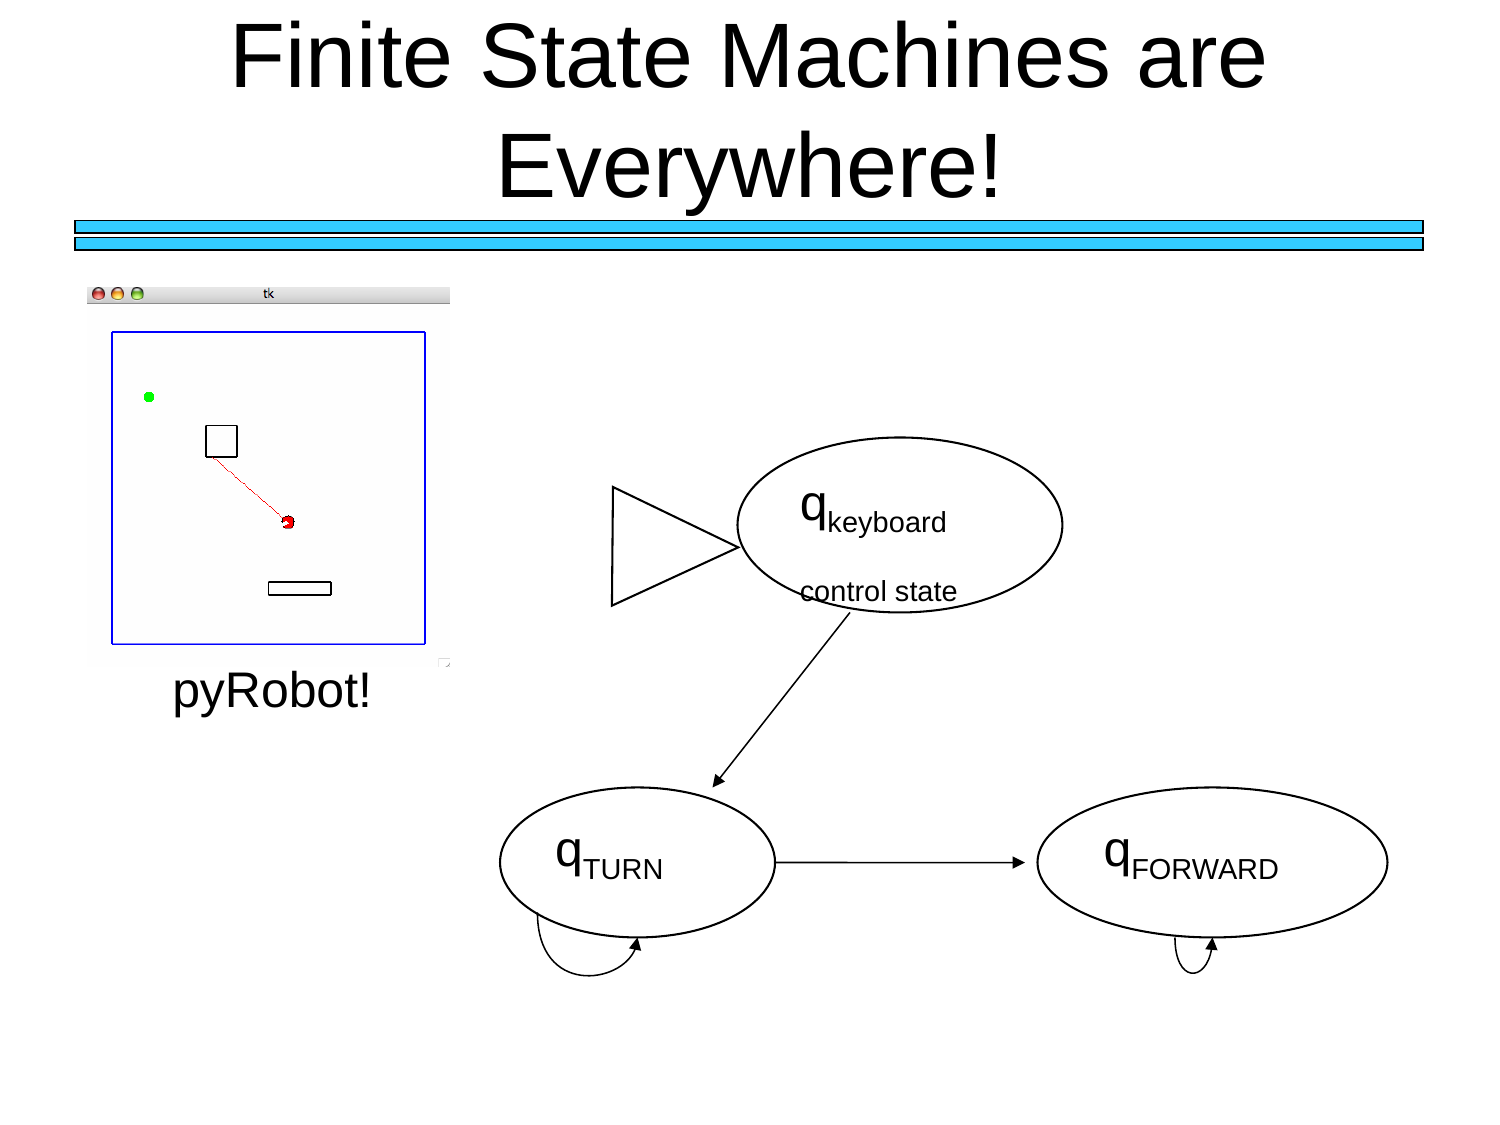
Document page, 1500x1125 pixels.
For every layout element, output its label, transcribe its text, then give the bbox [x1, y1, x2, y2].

text_box [712, 612, 851, 788]
text_box qTURN [500, 787, 776, 938]
picture [87, 287, 450, 667]
text_box [611, 486, 739, 606]
text_box pyRobot! [157, 676, 388, 725]
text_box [537, 912, 638, 938]
text_box qFORWARD [1037, 787, 1388, 938]
text_box [774, 856, 1025, 869]
text_box Finite State Machines are Everywhere! [112, 12, 1388, 200]
text_box qkeyboard control state [737, 437, 1063, 613]
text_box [74, 220, 1424, 251]
